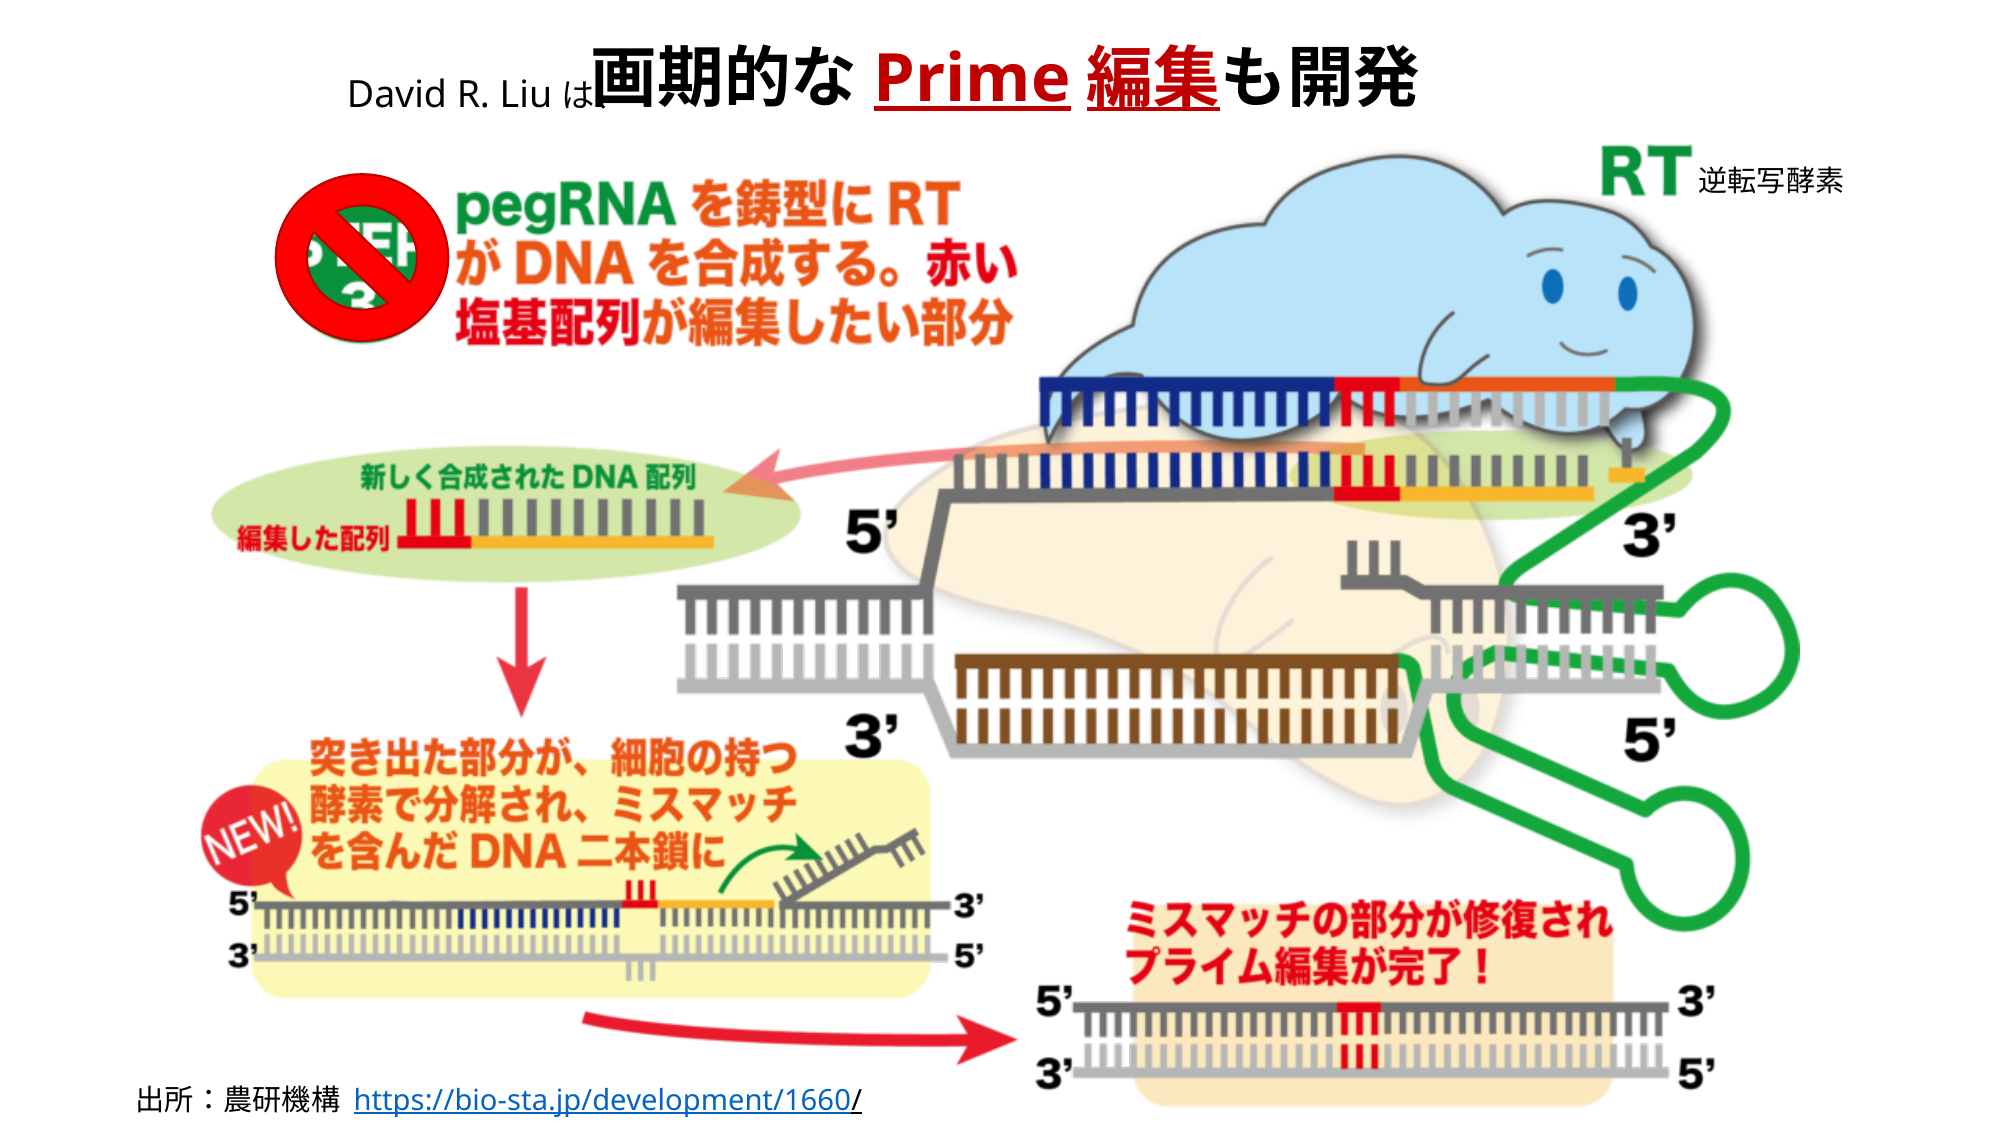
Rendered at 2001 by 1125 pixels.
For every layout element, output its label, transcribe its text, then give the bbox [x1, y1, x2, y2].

text_box 出所：農研機構 https://bio-sta.jp/development/1660/ [120, 1073, 885, 1125]
text_box 逆転写酵素 [1800, 154, 1931, 205]
picture [199, 139, 1800, 1108]
text_box David R. Liuは、 [332, 62, 674, 123]
text_box 画期的なPrime編集も開発 [180, 27, 1831, 123]
